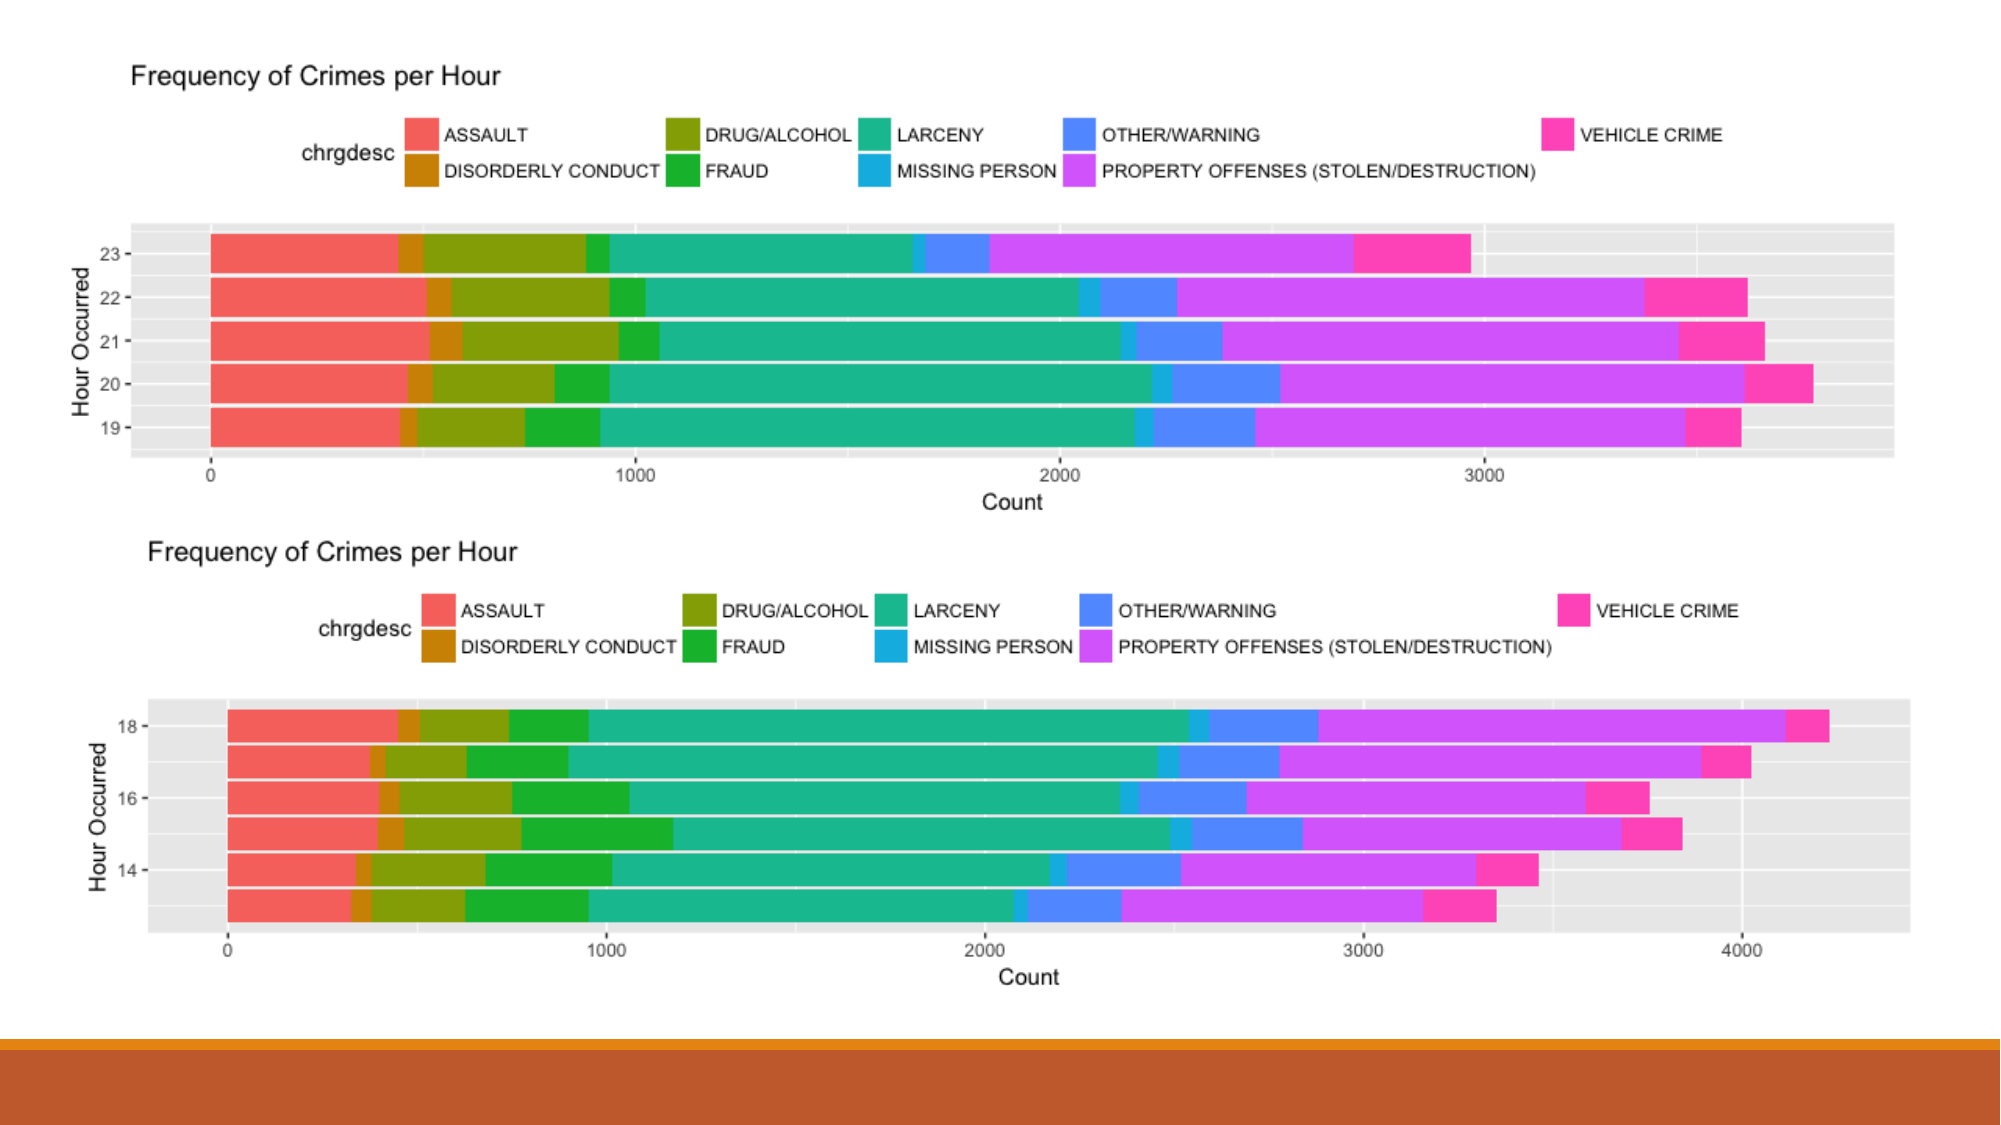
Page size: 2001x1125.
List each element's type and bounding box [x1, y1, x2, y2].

picture [77, 529, 1923, 997]
picture [61, 54, 1906, 521]
